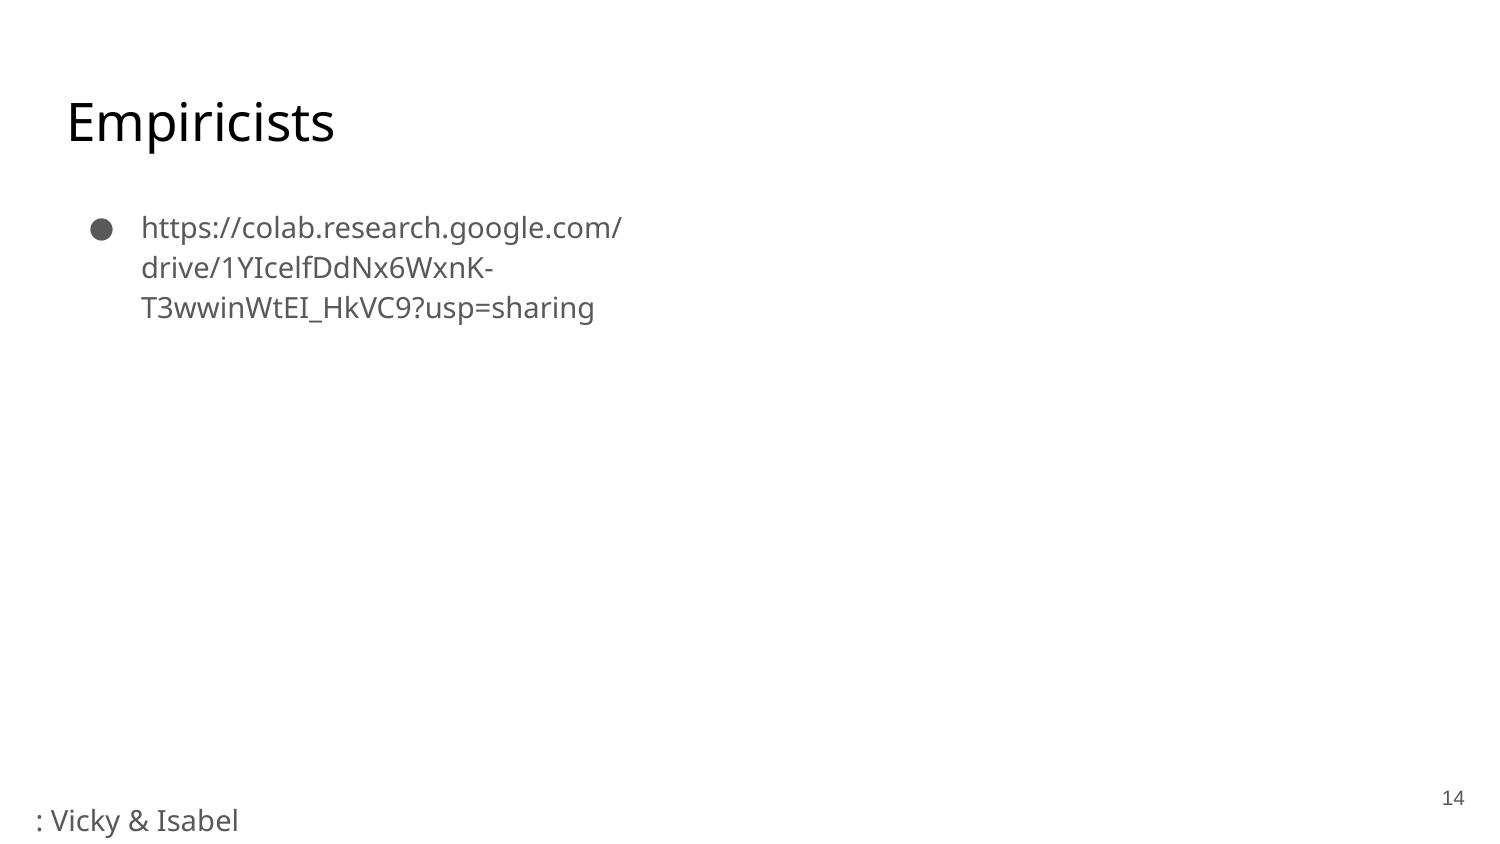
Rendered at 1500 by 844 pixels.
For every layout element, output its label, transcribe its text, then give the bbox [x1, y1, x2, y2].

title Empiricists [51, 72, 1449, 167]
slide_number 14 [1389, 764, 1480, 830]
text_box 👩🏽‍🔬: Vicky & Isabel [20, 782, 539, 844]
list https://colab.research.google.com/drive/1YIcelfDdNx6WxnK-T3wwinWtEI_HkVC9?usp=sharing [51, 189, 708, 750]
